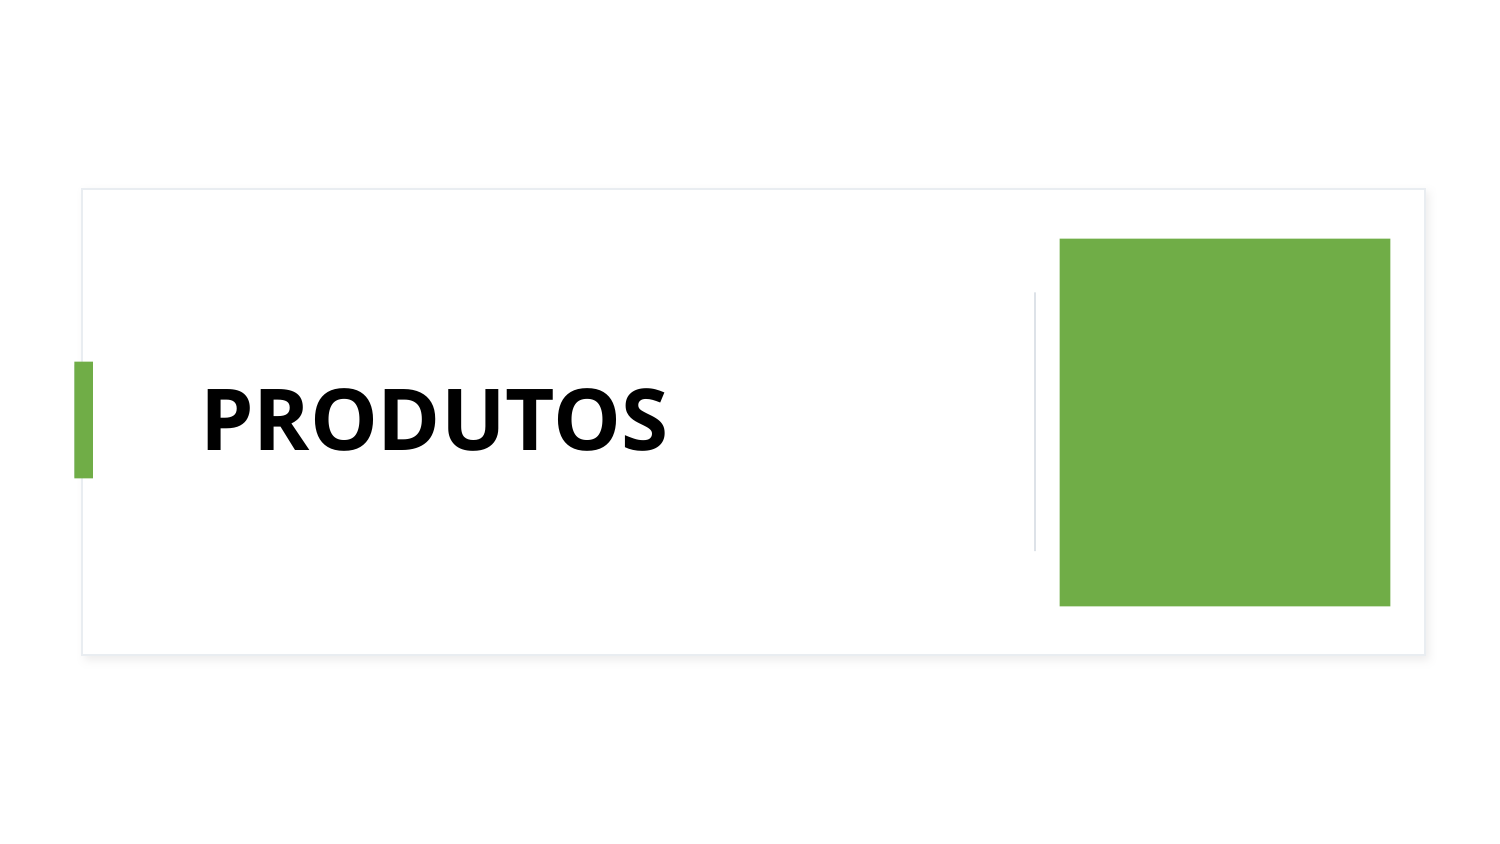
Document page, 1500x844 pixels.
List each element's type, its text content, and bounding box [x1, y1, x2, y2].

title [74, 361, 93, 479]
list Subtítulo [1059, 238, 1391, 607]
title PRODUTOS [146, 330, 723, 515]
